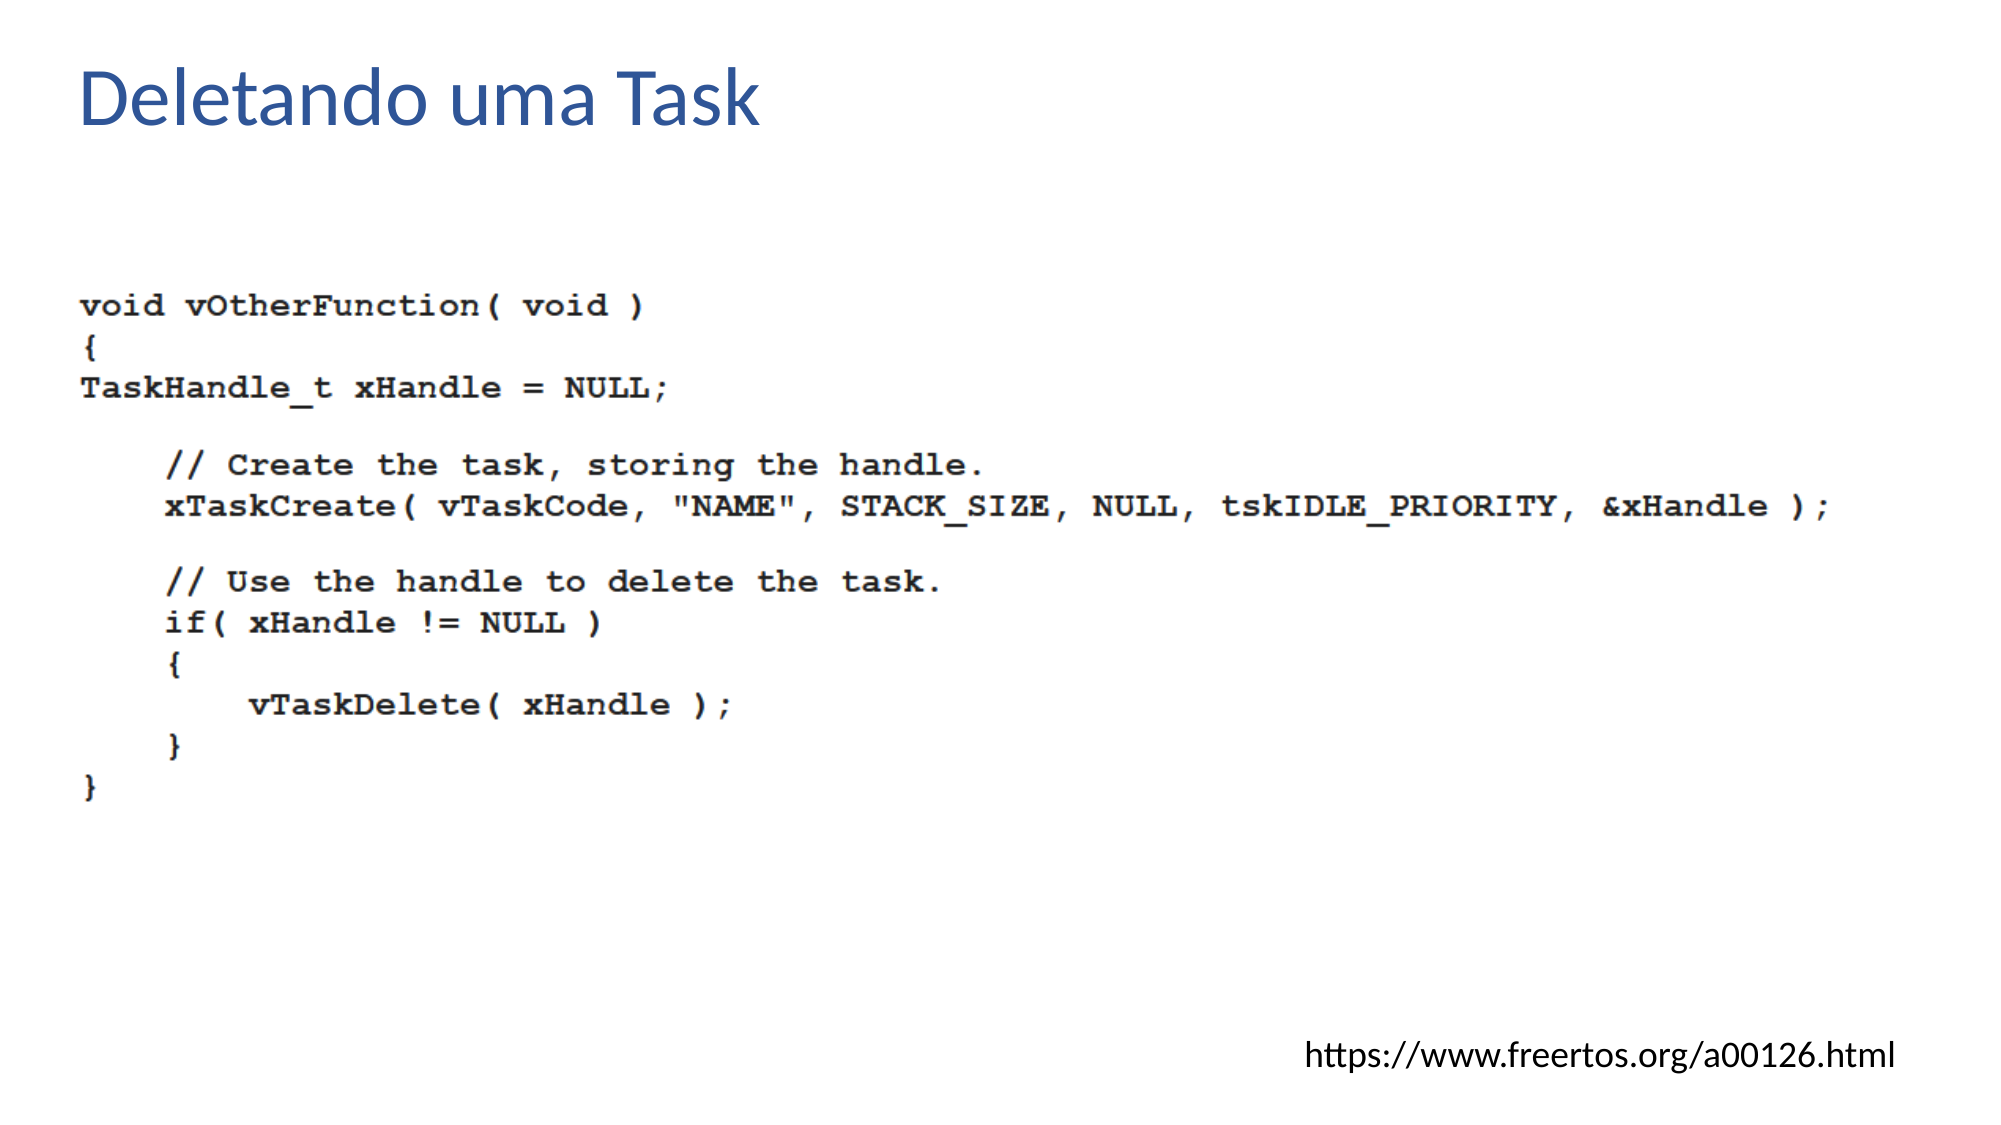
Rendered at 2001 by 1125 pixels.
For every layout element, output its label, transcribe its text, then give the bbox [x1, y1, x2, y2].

text_box Deletando uma Task [63, 34, 777, 150]
text_box https://www.freertos.org/a00126.html [1289, 1022, 2000, 1083]
picture [29, 244, 1855, 849]
